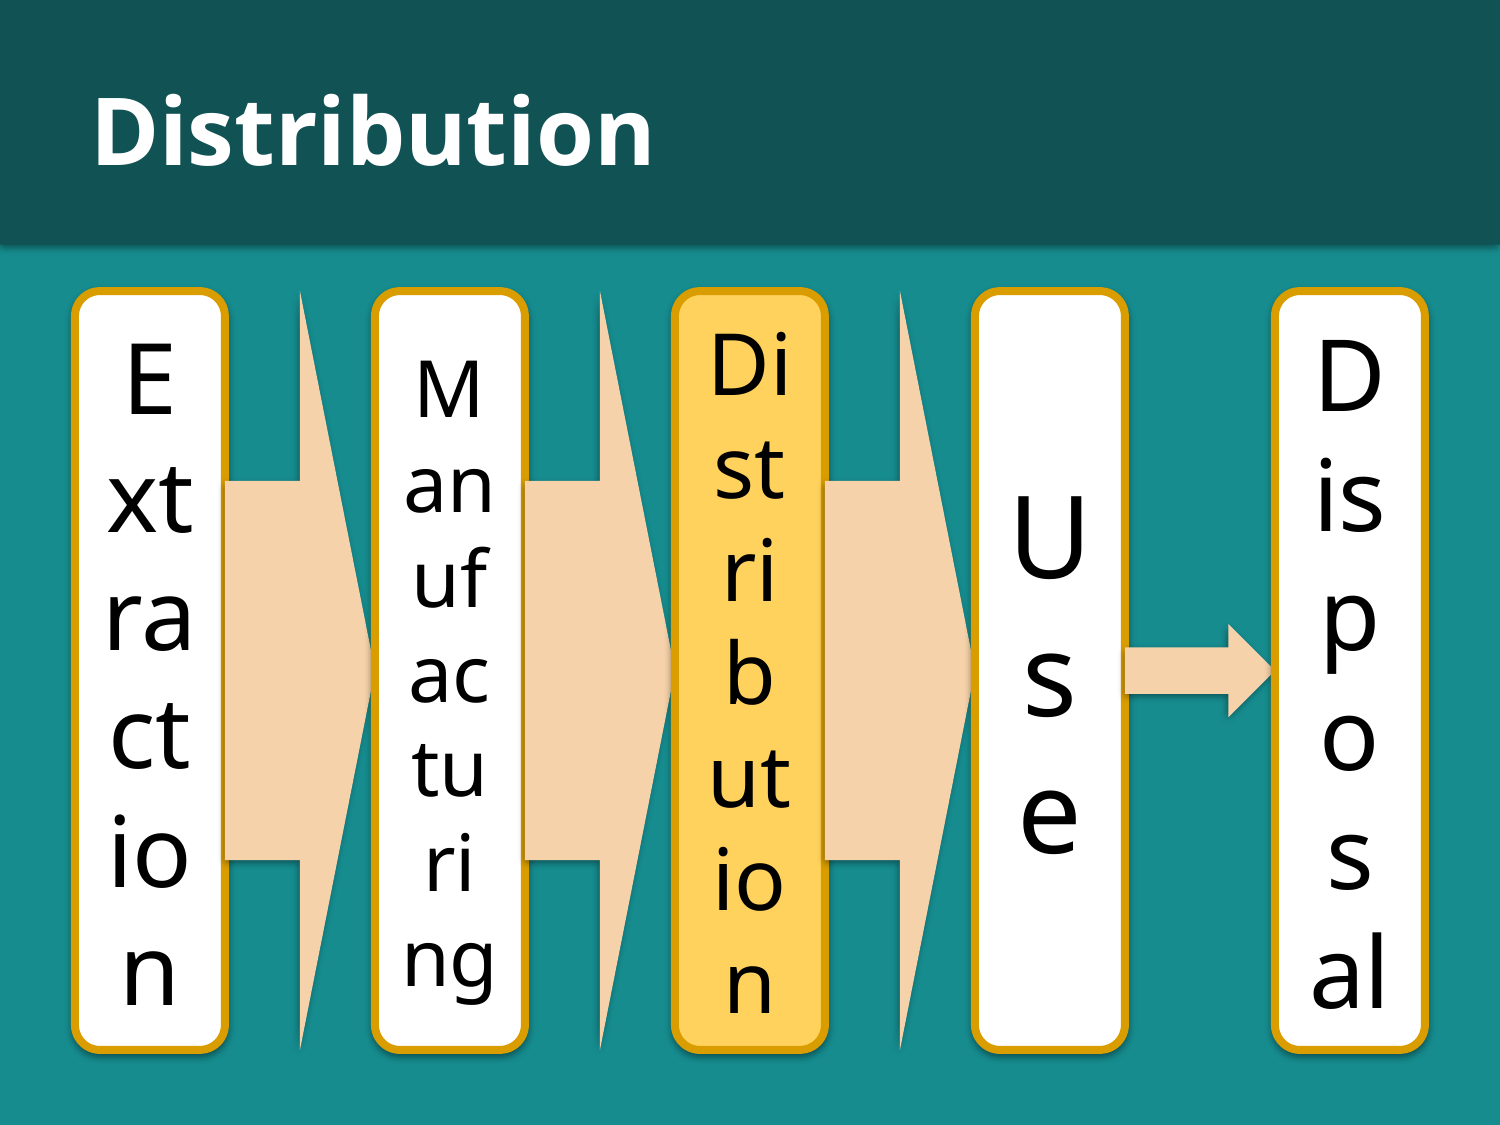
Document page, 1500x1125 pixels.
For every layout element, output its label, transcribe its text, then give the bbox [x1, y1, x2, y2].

title Distribution [75, 25, 1425, 231]
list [74, 291, 1425, 1050]
